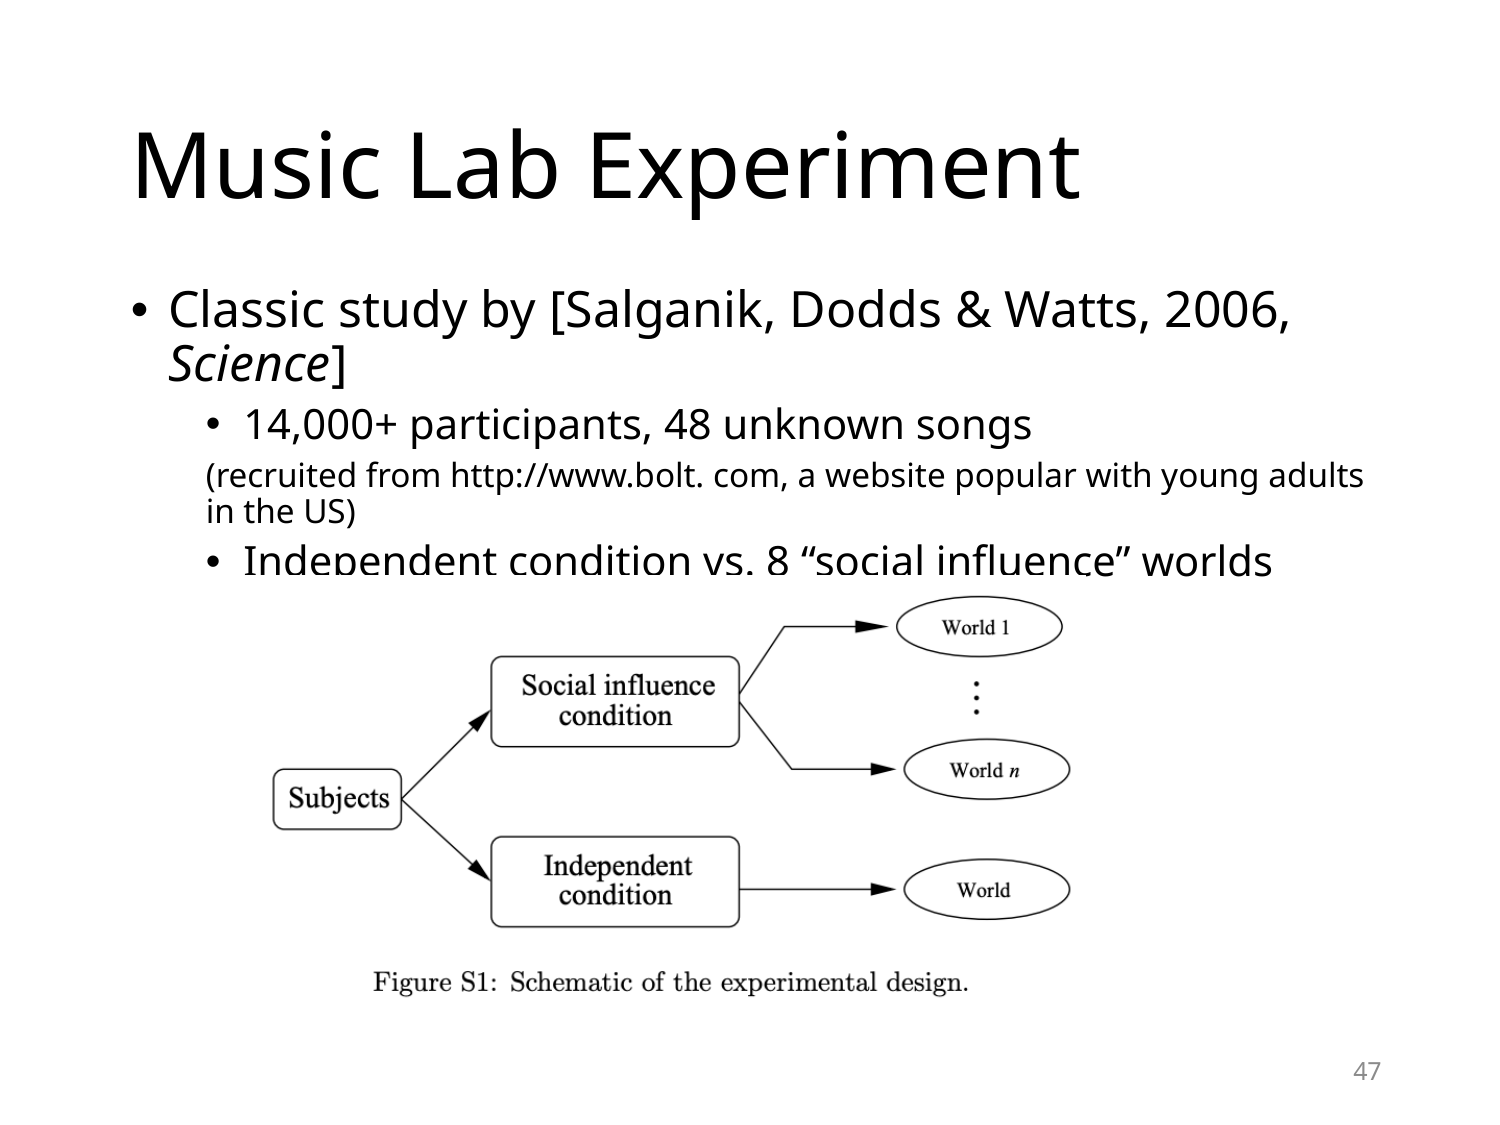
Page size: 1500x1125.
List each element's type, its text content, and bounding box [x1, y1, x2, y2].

picture [237, 575, 1086, 1017]
title Music Lab Experiment [115, 59, 1471, 278]
slide_number 47 [1059, 1042, 1397, 1103]
list Classic study by [Salganik, Dodds & Watts, 2006, Science] 14,000+ participants, 48 unknown songs (recruited from http://www.bolt. com, a website popular with young adults in the US) Independent condition vs. 8 “social influence” worlds [115, 277, 1410, 992]
